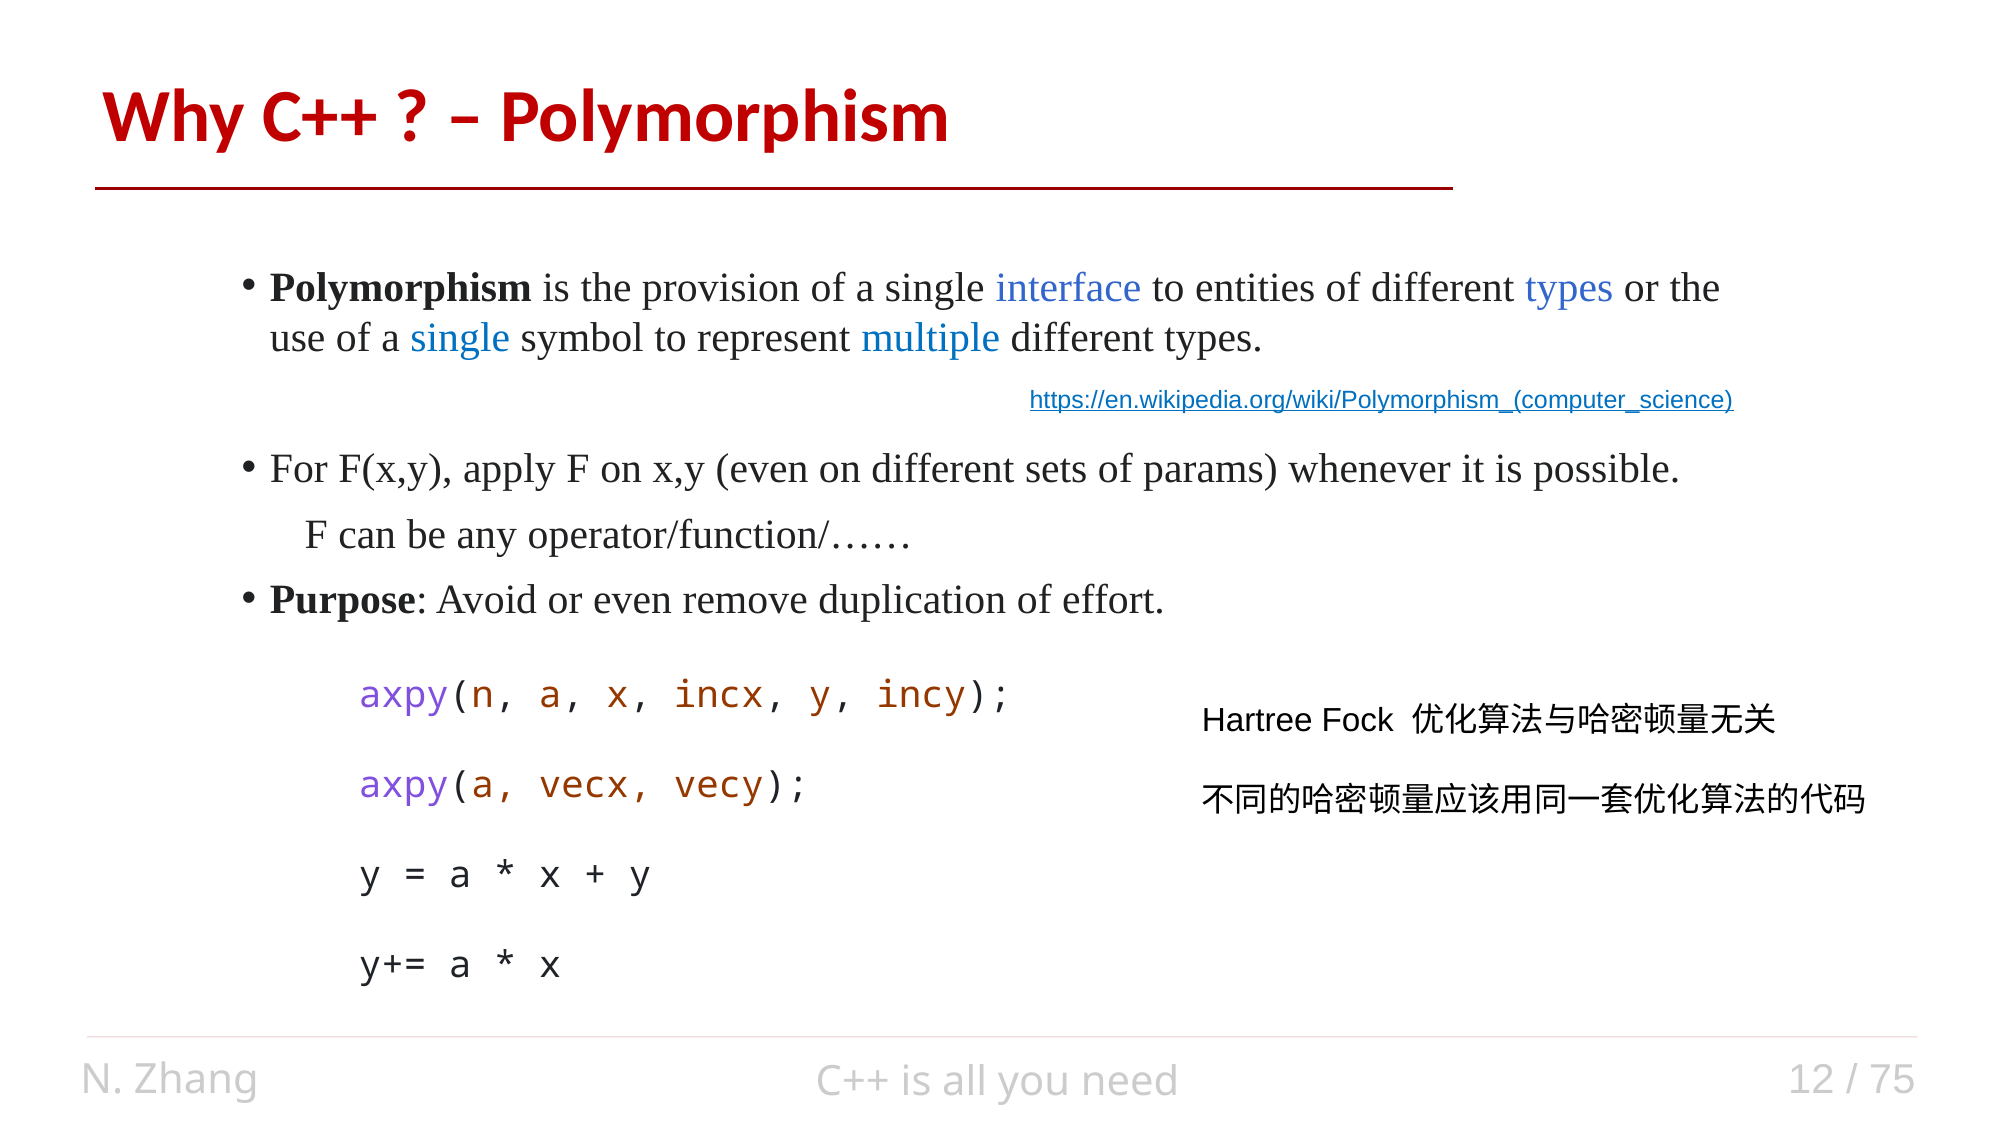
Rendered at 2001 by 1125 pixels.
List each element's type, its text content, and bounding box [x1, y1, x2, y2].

text_box C++ is all you need [800, 1046, 1195, 1112]
text_box 12 / 75 [1773, 1044, 1931, 1110]
text_box axpy(n, a, x, incx, y, incy); axpy(a, vecx, vecy); y = a * x + y y+= a * x [344, 662, 1535, 992]
text_box N. Zhang [65, 1044, 274, 1110]
text_box Hartree Fock 优化算法与哈密顿量无关 不同的哈密顿量应该用同一套优化算法的代码 [1187, 690, 1882, 905]
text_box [226, 186, 2000, 561]
text_box Why C++ ? – Polymorphism [88, 58, 1166, 164]
